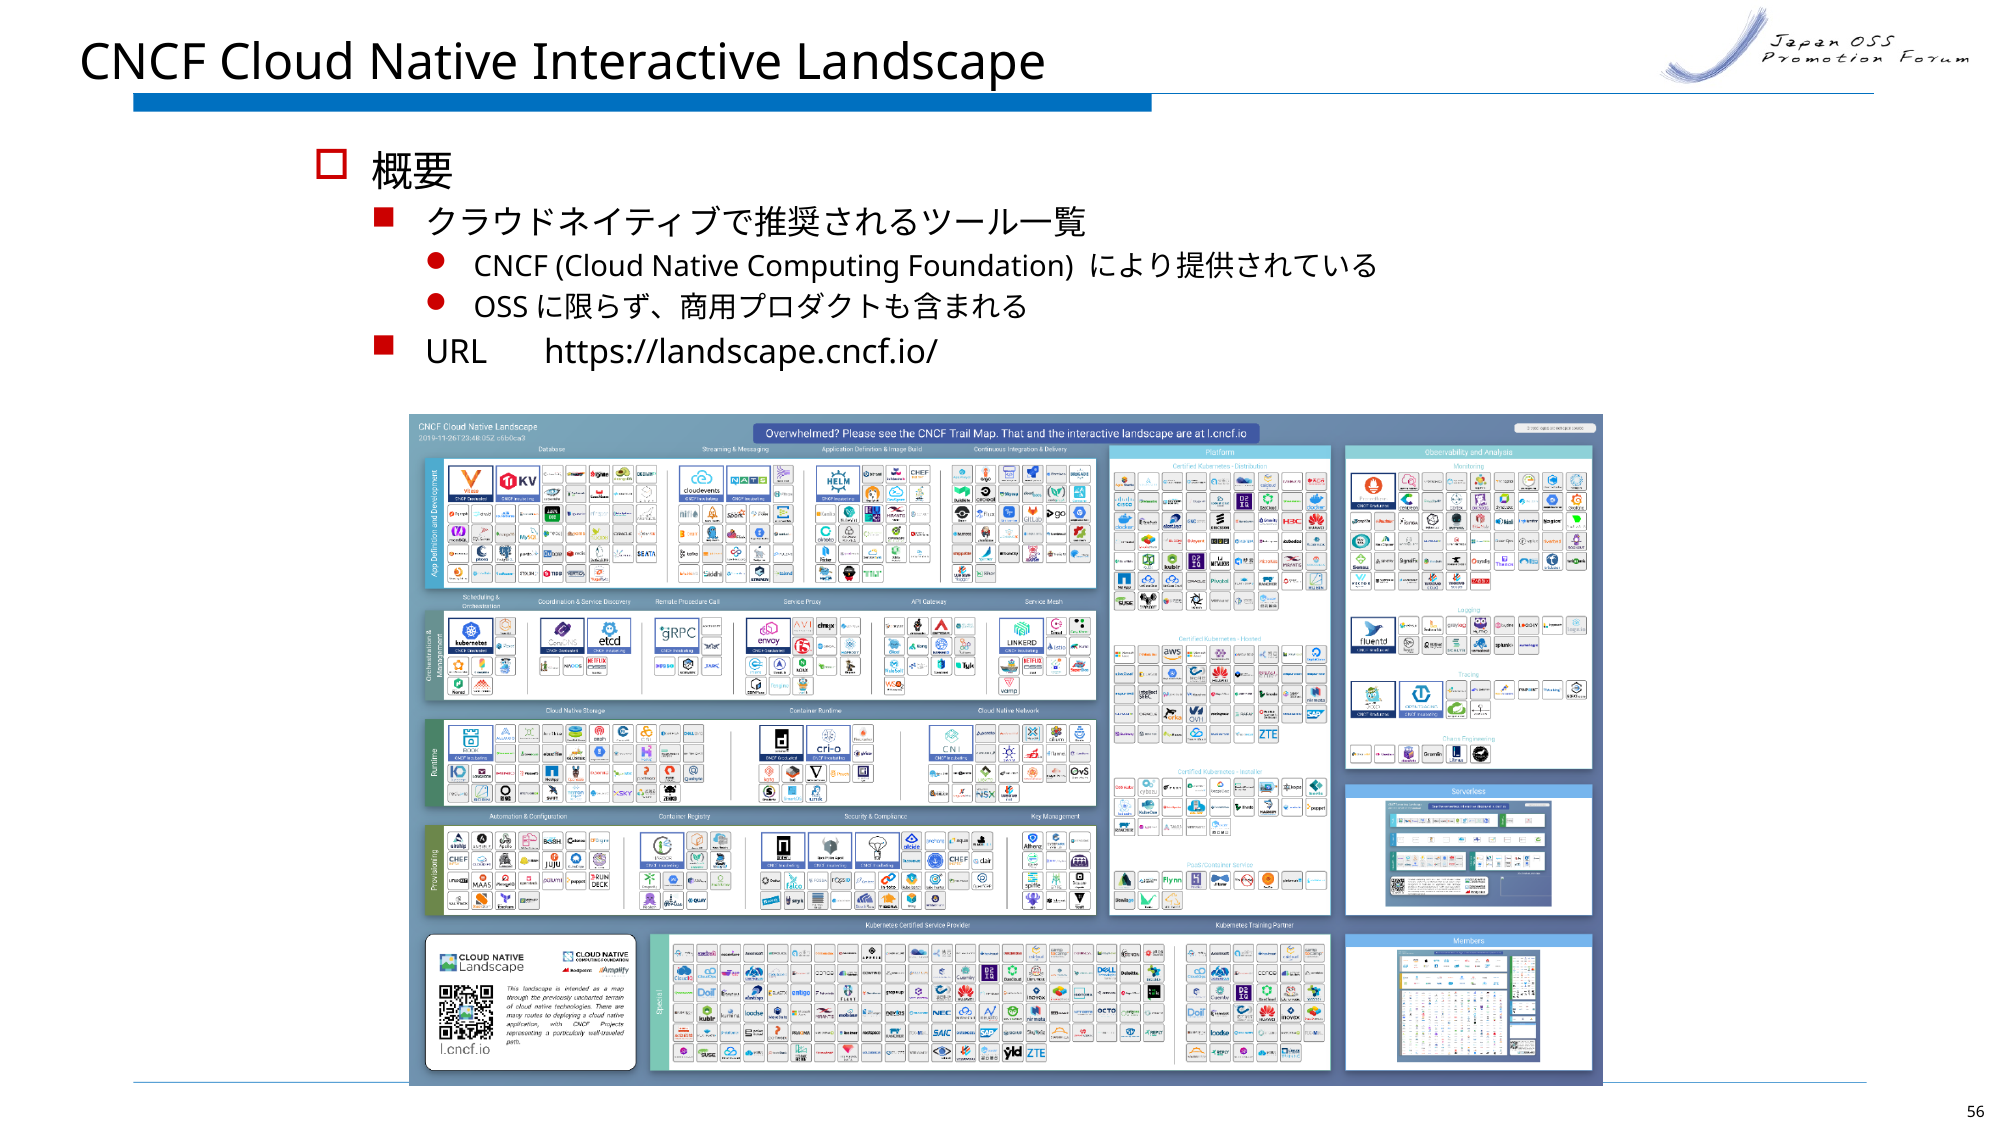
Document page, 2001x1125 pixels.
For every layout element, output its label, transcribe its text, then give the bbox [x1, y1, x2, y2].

list 概要 クラウドネイティブで推奨されるツール一覧 CNCF (Cloud Native Computing Foundation) により提供されている OSSに限らず、商用プロダクトも含まれる URL https://landscape.cncf.io/ [298, 137, 1721, 315]
picture [408, 414, 1603, 1087]
slide_number 56 [1874, 1093, 2000, 1125]
title CNCF Cloud Native Interactive Landscape [64, 17, 1961, 95]
picture [1634, 0, 1995, 91]
